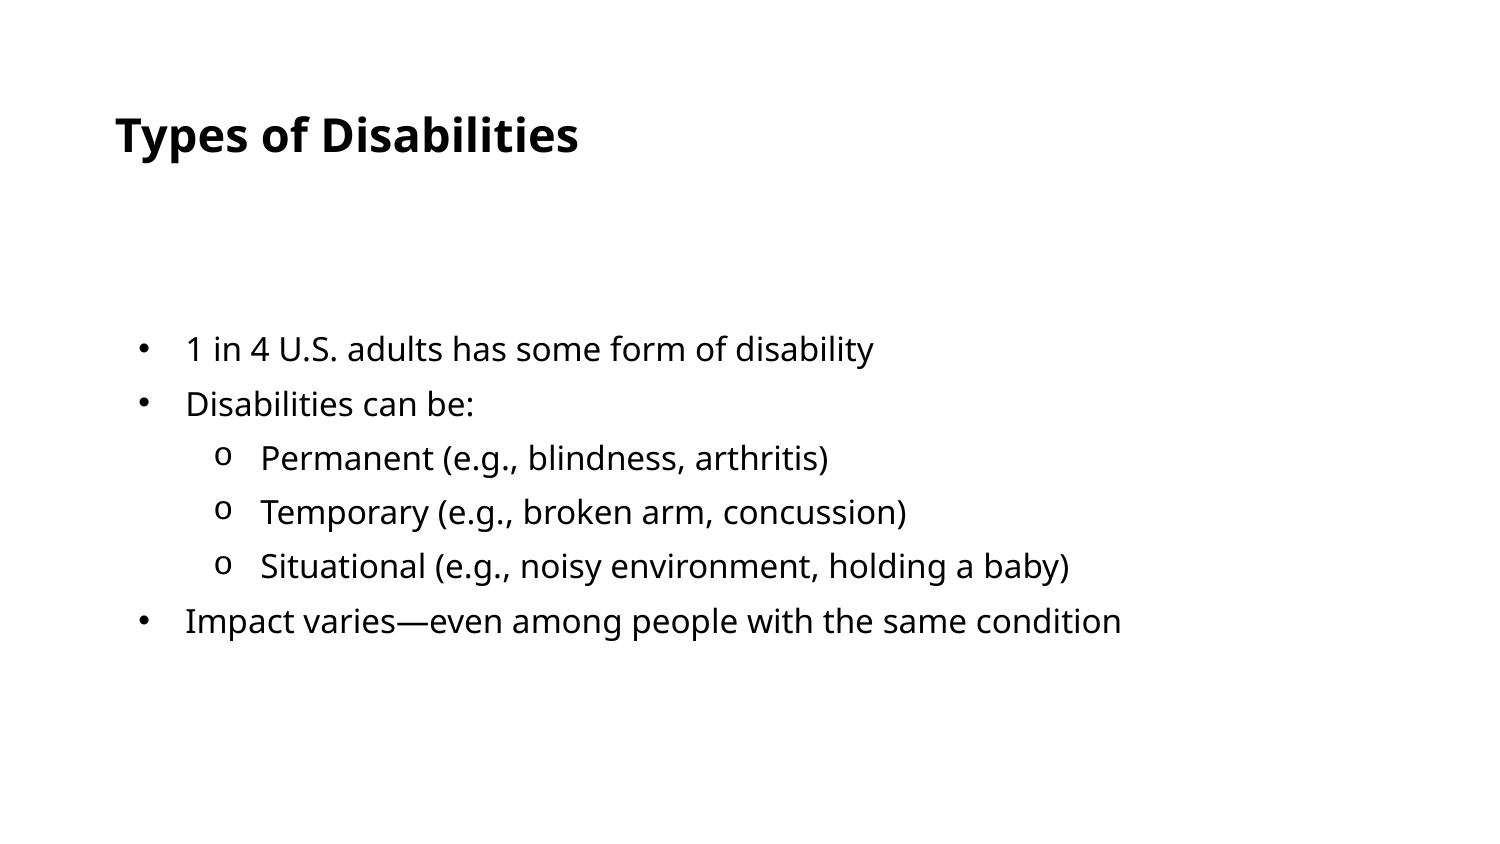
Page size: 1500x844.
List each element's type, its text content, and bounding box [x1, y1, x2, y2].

text_box [99, 157, 655, 196]
text_box 1 in 4 U.S. adults has some form of disability Disabilities can be: Permanent (e.g., blindness, arthritis) Temporary (e.g., broken arm, concussion) Situational (e.g., noisy environment, holding a baby) Impact varies—even among people with the same condition [99, 196, 1353, 757]
title Types of Disabilities [99, 99, 1161, 157]
